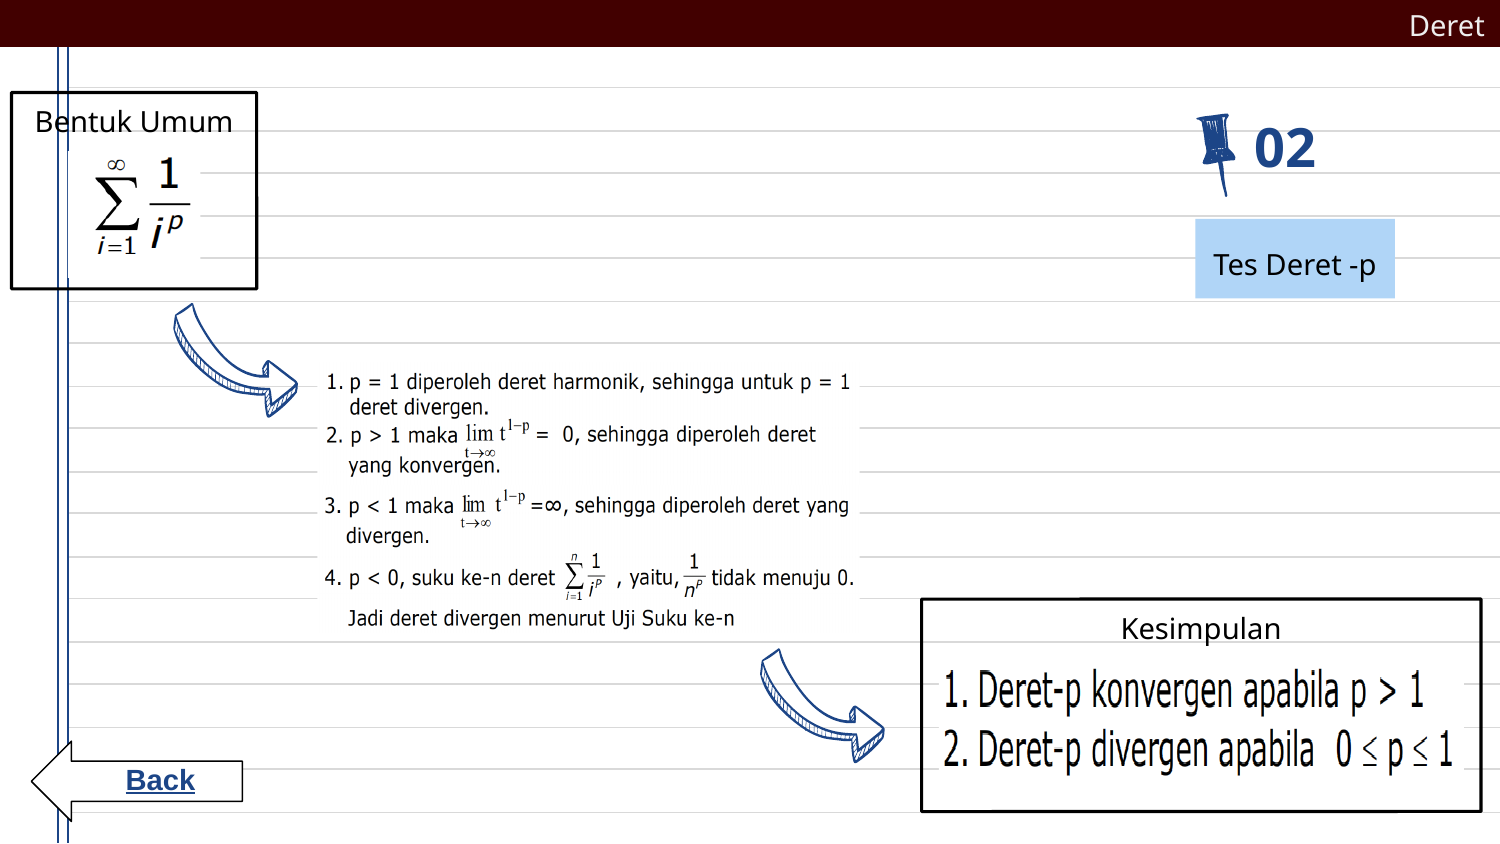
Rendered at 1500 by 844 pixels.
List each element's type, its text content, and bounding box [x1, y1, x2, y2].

text_box Bentuk Umum [11, 92, 257, 289]
text_box Back [78, 746, 243, 792]
text_box [1196, 113, 1236, 197]
text_box [760, 648, 885, 764]
text_box [173, 302, 298, 418]
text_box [0, 0, 1500, 50]
text_box 02 [1237, 113, 1334, 179]
picture [938, 646, 1465, 787]
picture [317, 362, 860, 633]
text_box Kesimpulan [921, 598, 1482, 812]
text_box [31, 741, 243, 822]
text_box Tes Deret -p [1195, 218, 1395, 299]
picture [67, 151, 201, 279]
